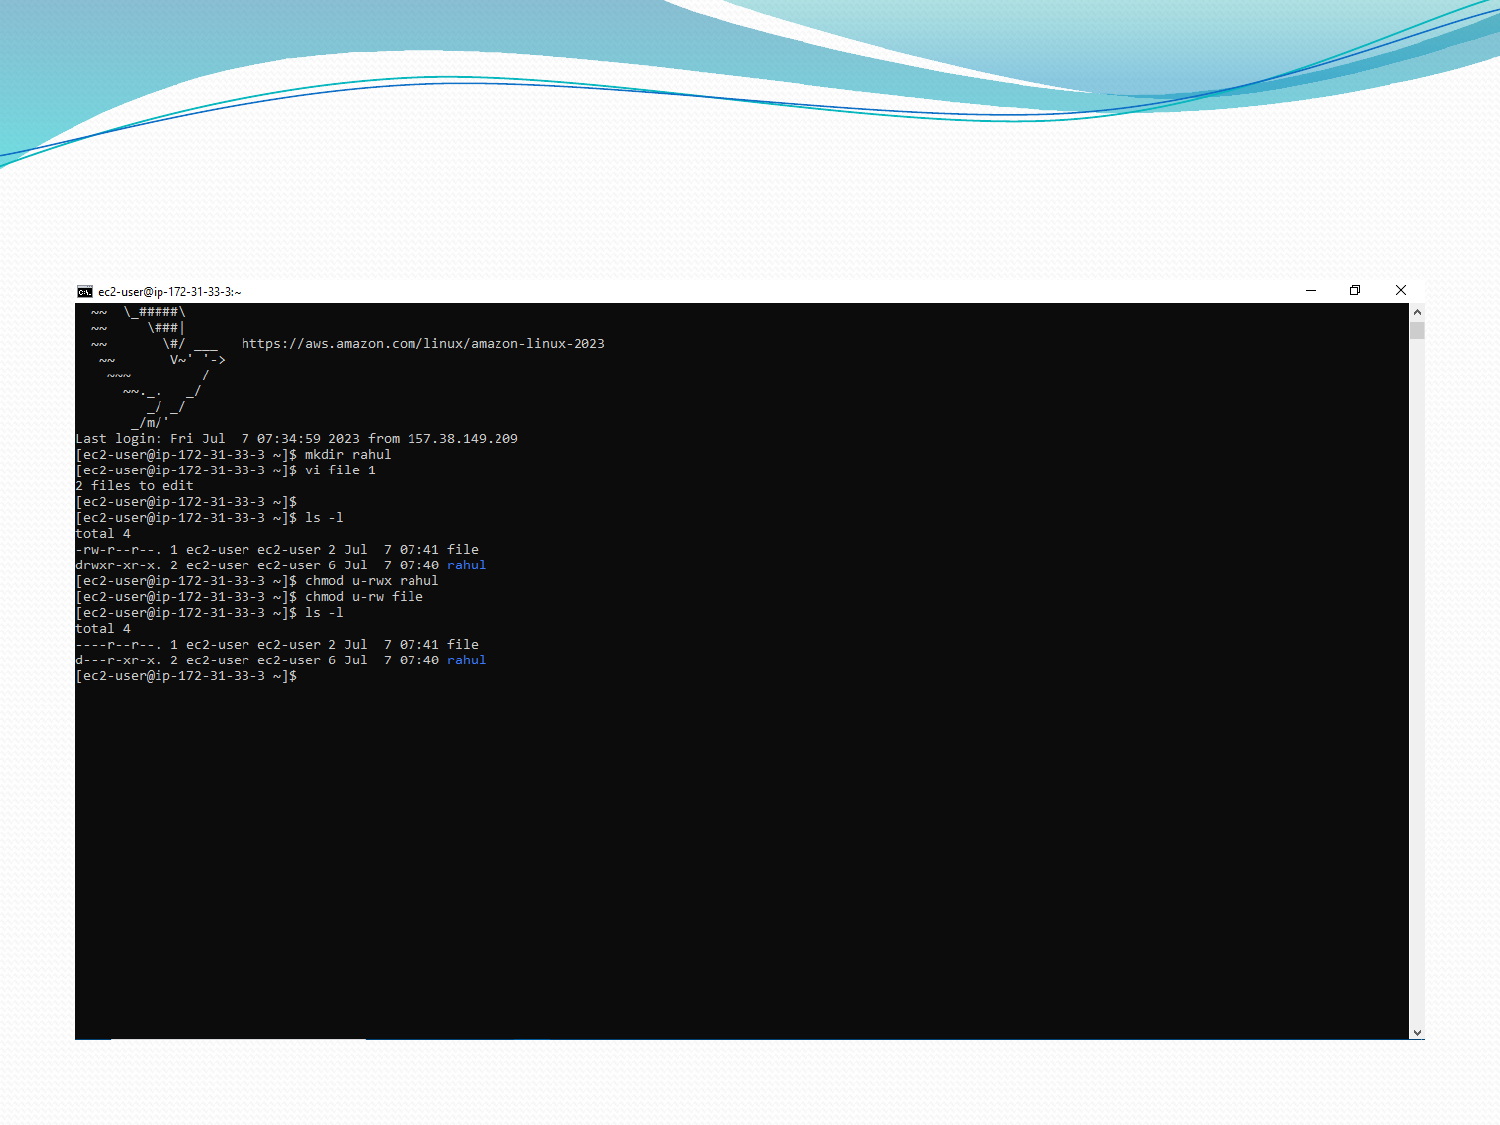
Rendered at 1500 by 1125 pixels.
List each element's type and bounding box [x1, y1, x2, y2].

picture [74, 280, 1426, 1040]
